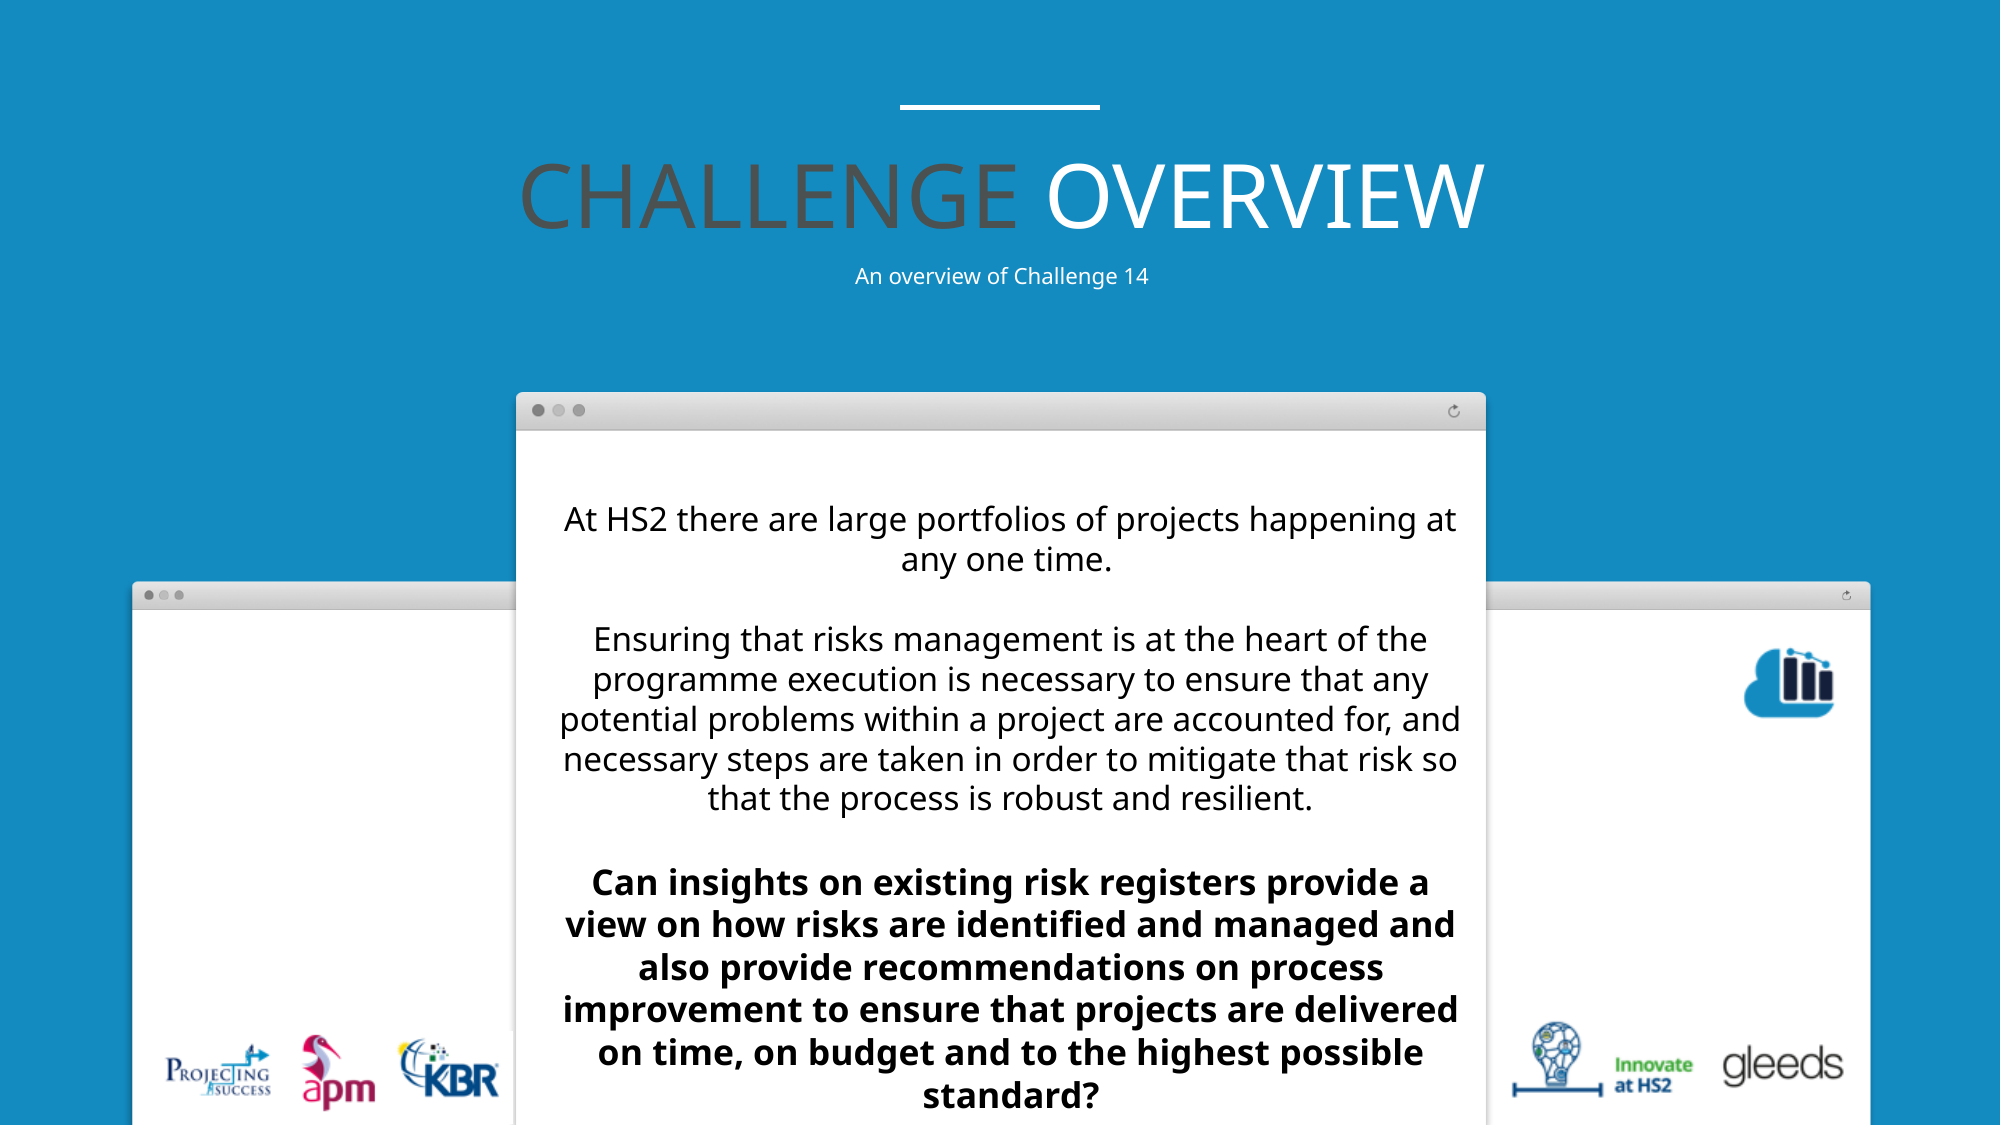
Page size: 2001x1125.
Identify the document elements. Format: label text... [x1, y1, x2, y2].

text_box CHALLENGE OVERVIEW [132, 140, 1873, 230]
picture [128, 389, 1872, 1125]
text_box An overview of Challenge 14 [475, 246, 1530, 320]
